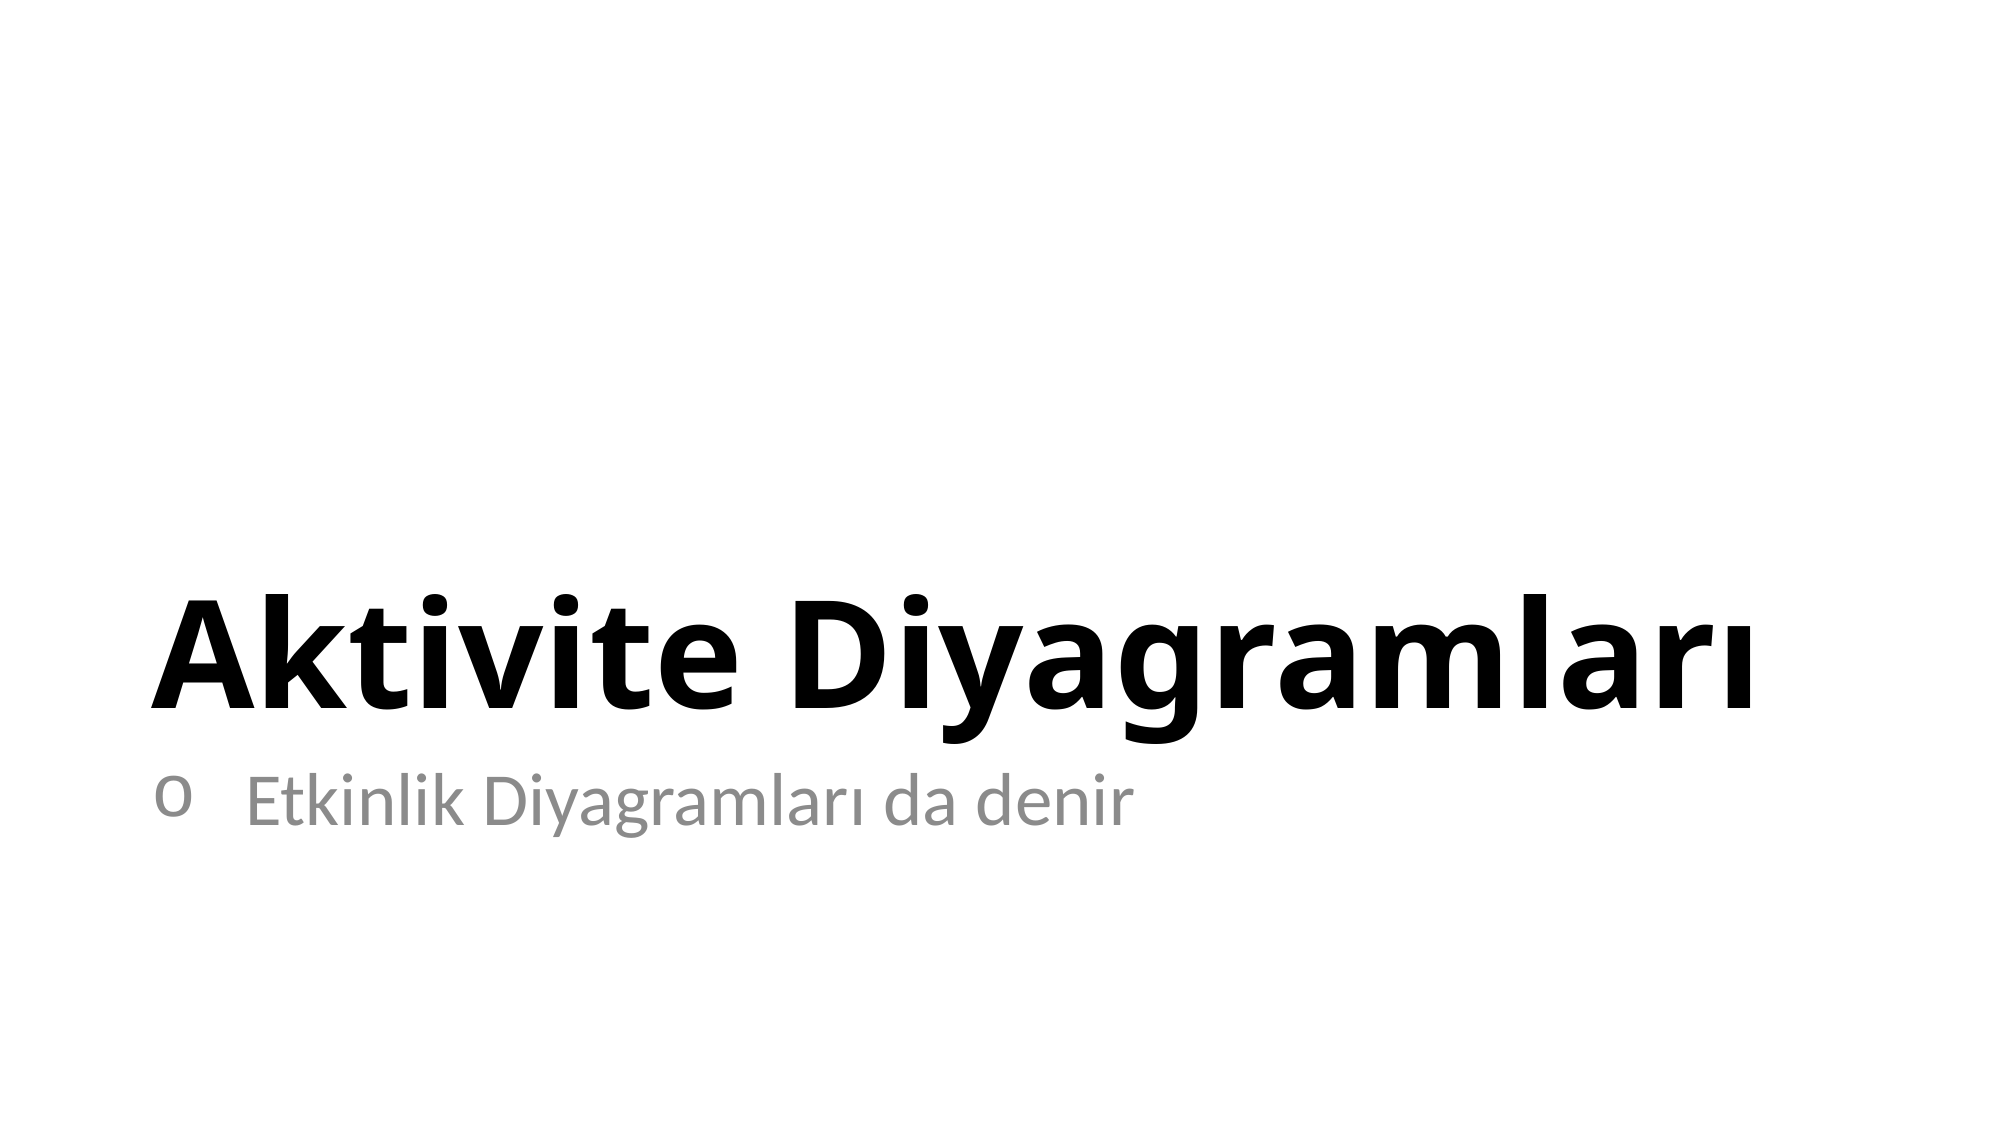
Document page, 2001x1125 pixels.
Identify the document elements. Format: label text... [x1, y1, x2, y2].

list Etkinlik Diyagramları da denir [136, 752, 1862, 999]
title Aktivite Diyagramları [136, 280, 1862, 749]
